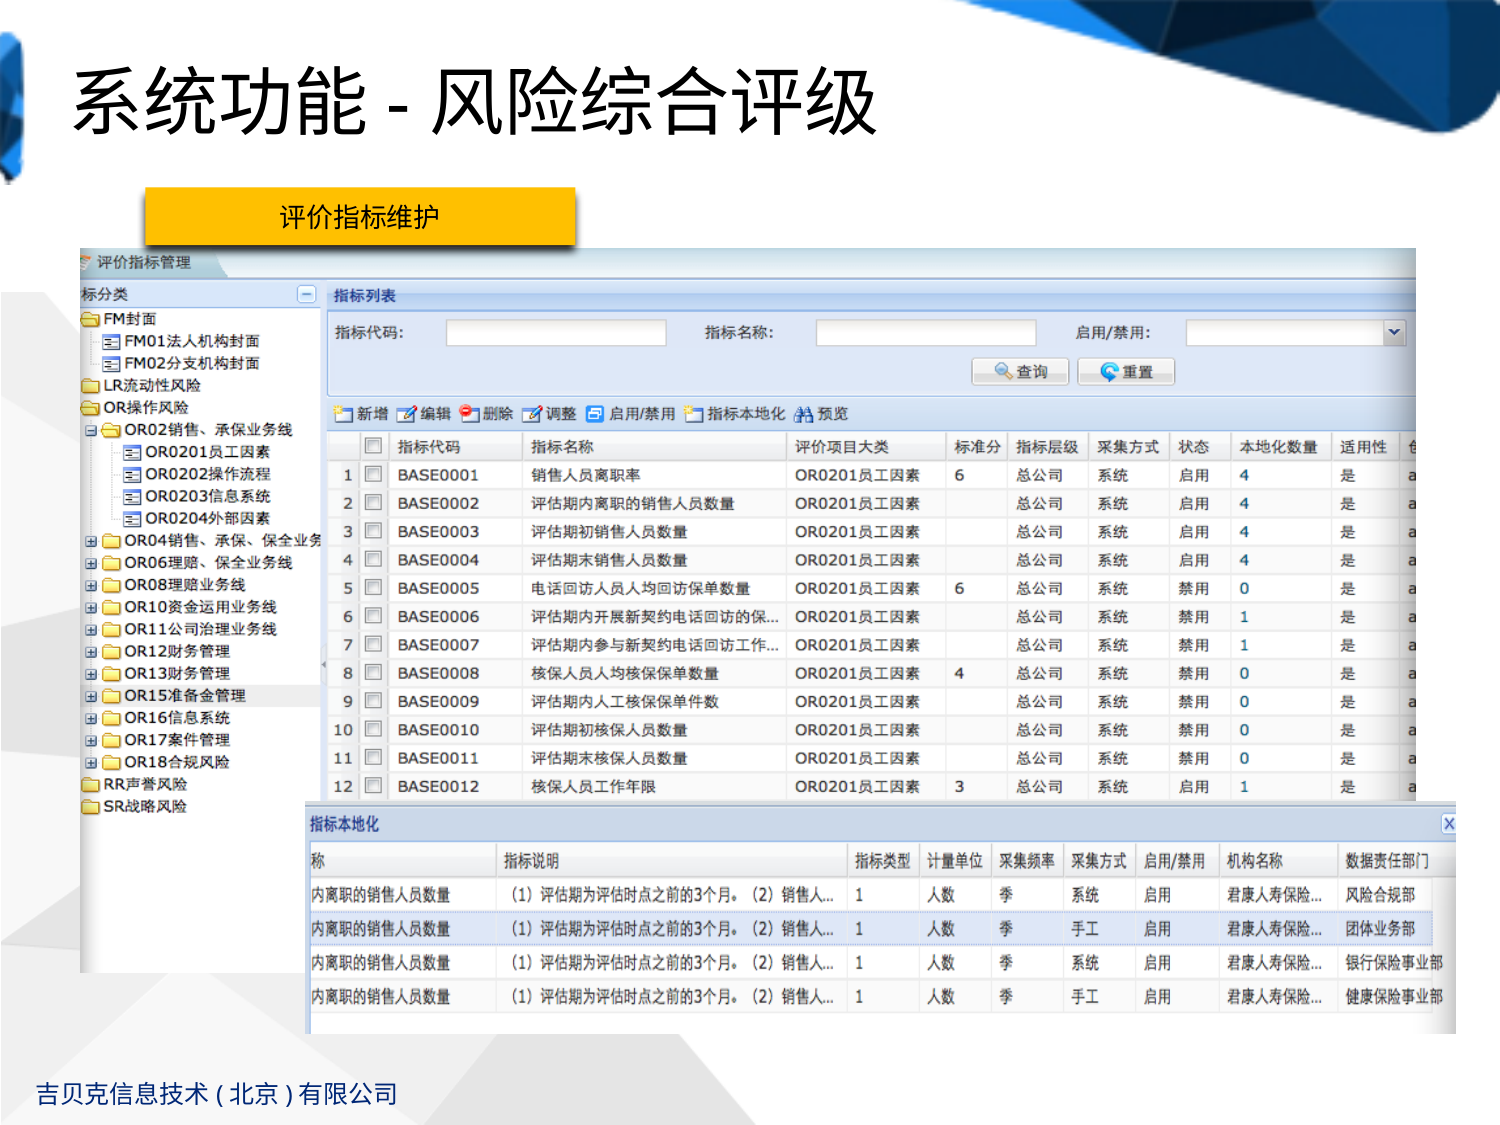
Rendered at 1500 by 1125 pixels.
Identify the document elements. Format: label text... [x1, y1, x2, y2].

picture [0, 0, 1500, 185]
picture [1, 247, 1456, 1125]
text_box 评价指标维护 [145, 187, 576, 246]
title 系统功能-风险综合评级 [54, 46, 1500, 188]
